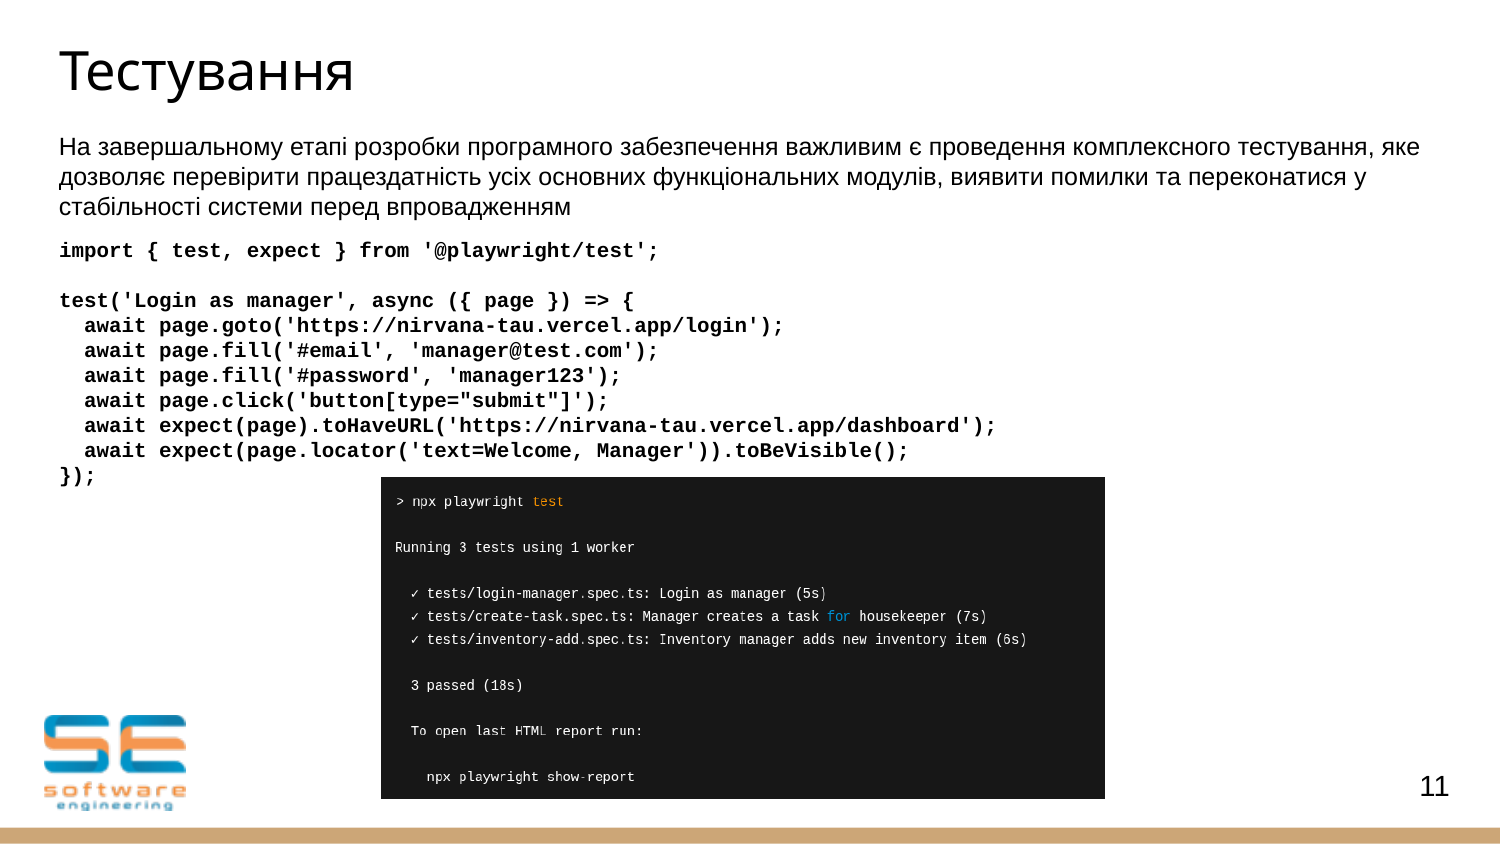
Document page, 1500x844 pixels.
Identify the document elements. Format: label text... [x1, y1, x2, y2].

title Тестування [44, 20, 1442, 116]
picture [380, 477, 1106, 799]
text_box import { test, expect } from '@playwright/test'; test('Login as manager', async ({ page }) => { await page.goto('https://nirvana-tau.vercel.app/login'); await page.fill('#email', 'manager@test.com'); await page.fill('#password', 'manager123'); await page.click('button[type="submit"]'); await expect(page).toHaveURL('https://nirvana-tau.vercel.app/dashboard'); await expect(page.locator('text=Welcome, Manager')).toBeVisible(); }); [44, 221, 1022, 502]
text_box ‹#› [1404, 760, 1480, 810]
text_box На завершальному етапі розробки програмного забезпечення важливим є проведення комплексного тестування, яке дозволяє перевірити працездатність усіх основних функціональних модулів, виявити помилки та переконатися у стабільності системи перед впровадженням [44, 116, 1442, 236]
picture [43, 714, 186, 811]
